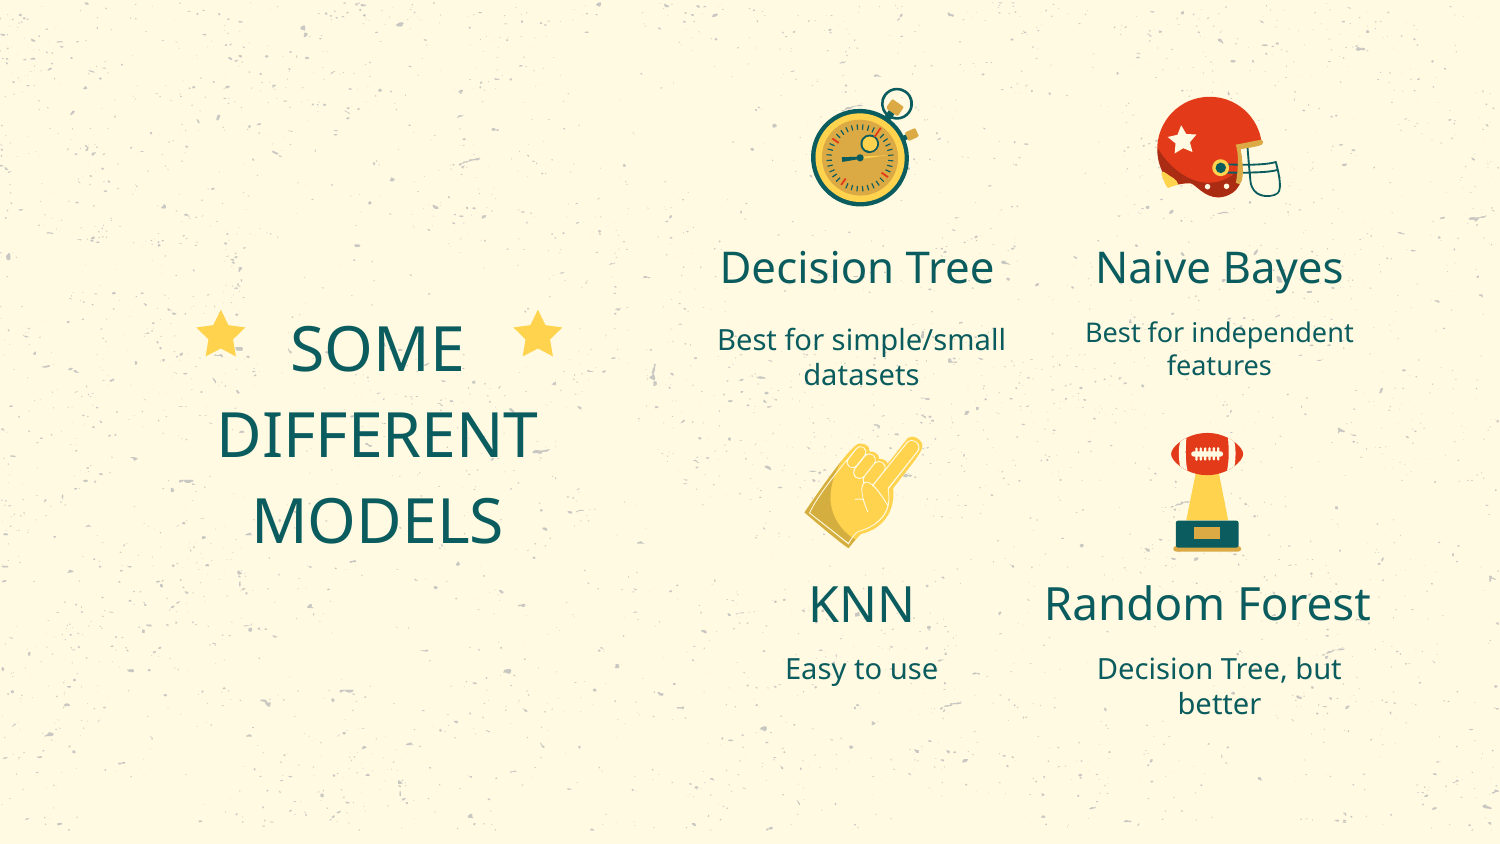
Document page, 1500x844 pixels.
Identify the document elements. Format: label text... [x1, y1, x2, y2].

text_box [196, 309, 563, 357]
title SOME DIFFERENT MODELS [118, 291, 638, 552]
subtitle Best for independent features [1056, 310, 1383, 397]
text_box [1170, 432, 1244, 552]
subtitle Easy to use [698, 644, 1025, 732]
title Naive Bayes [1056, 223, 1383, 310]
subtitle Decision Tree, but better [1056, 644, 1383, 732]
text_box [804, 87, 920, 207]
title KNN [698, 558, 1005, 644]
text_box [1154, 96, 1285, 198]
title Decision Tree [685, 223, 1029, 310]
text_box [804, 436, 928, 549]
title Random Forest [1005, 558, 1410, 646]
subtitle Best for simple/small datasets [698, 315, 1025, 402]
